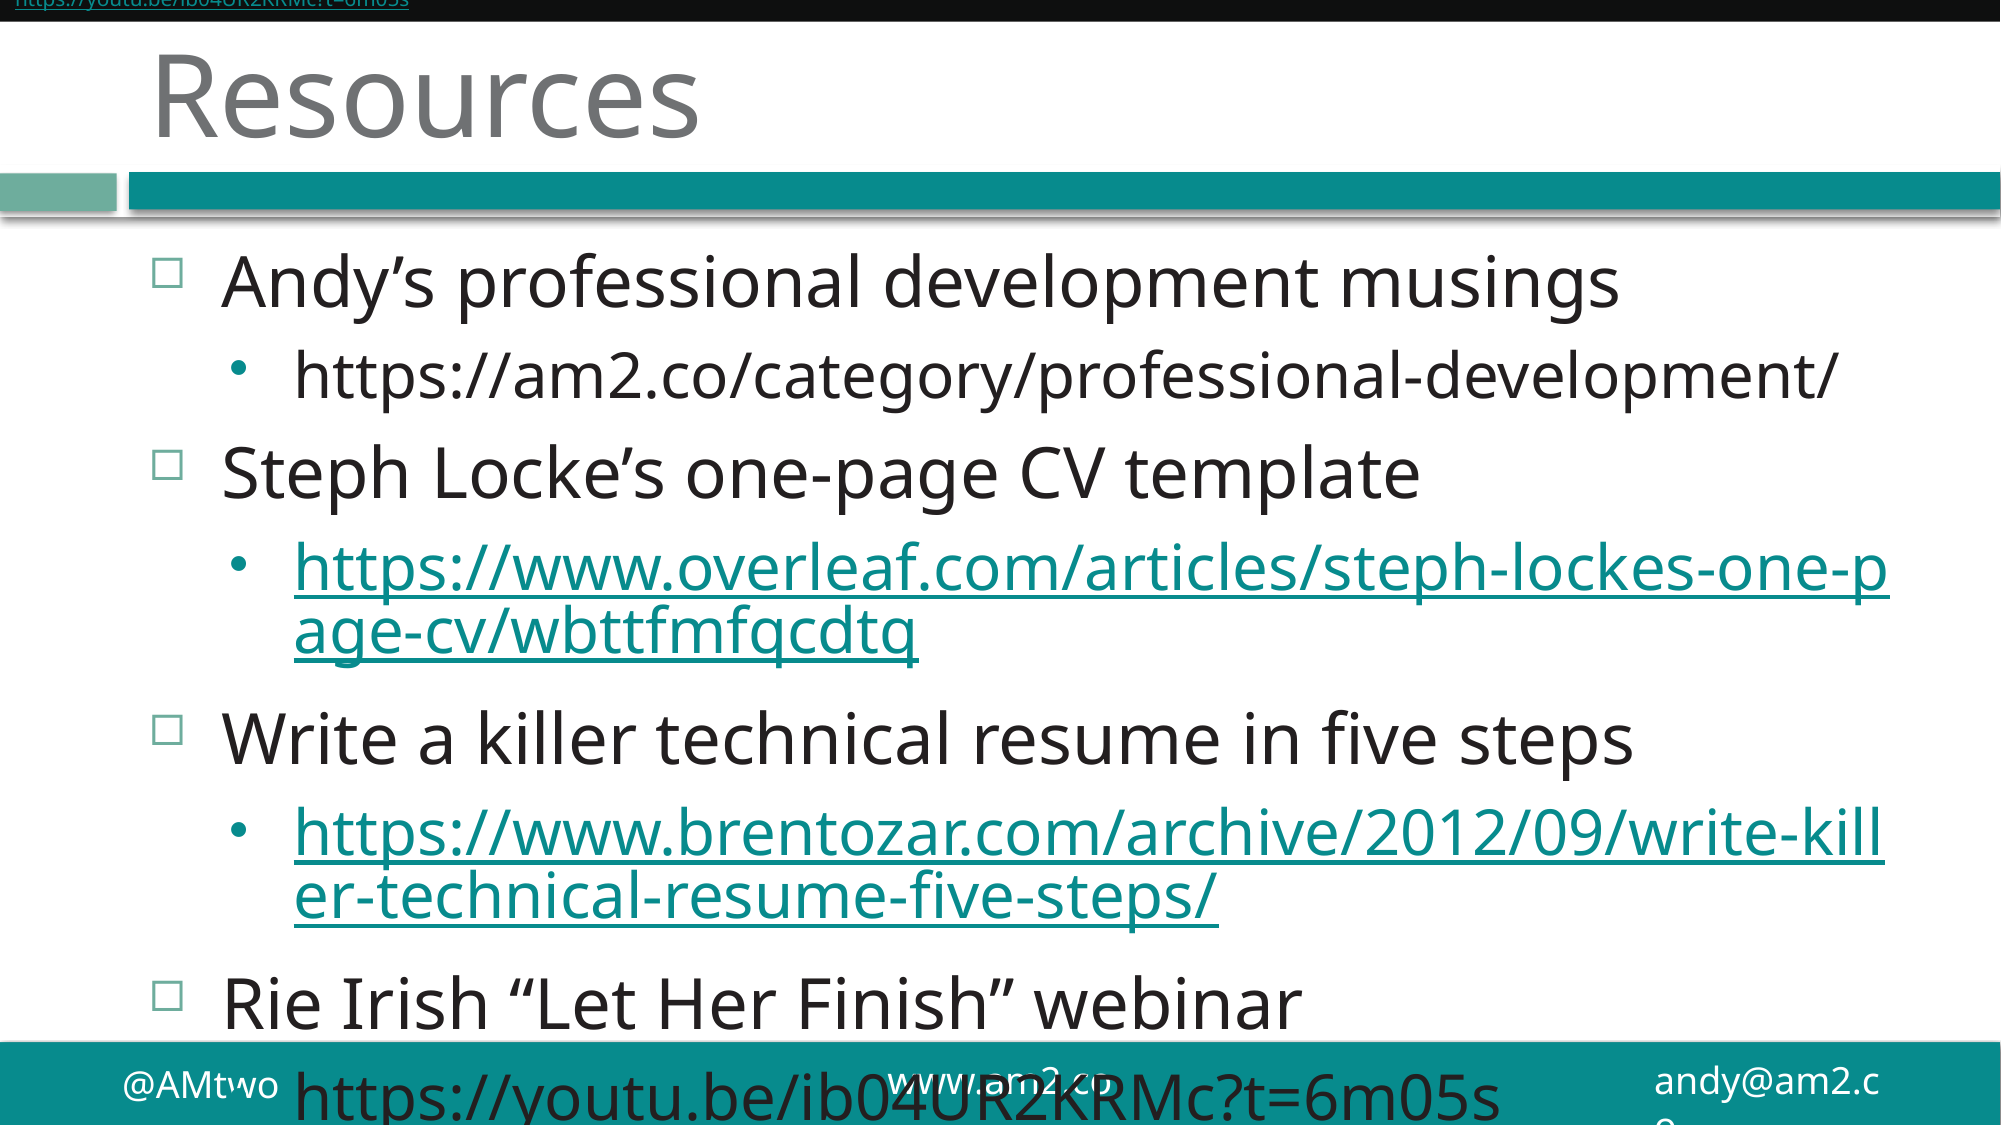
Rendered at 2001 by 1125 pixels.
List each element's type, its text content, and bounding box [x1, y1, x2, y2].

title Resources [133, 22, 1917, 169]
list Andy’s professional development musings https://am2.co/category/professional-development/ Steph Locke’s one-page CV template https://www.overleaf.com/articles/steph-lockes-one-page-cv/wbttfmfqcdtq Write a killer technical resume in five steps https://www.brentozar.com/archive/2012/09/write-killer-technical-resume-five-steps/ Rie Irish “Let Her Finish” webinar https://youtu.be/ib04UR2KRMc?t=6m05s [133, 229, 1918, 1028]
text_box https://youtu.be/ib04UR2KRMc?t=6m05s [0, 0, 2000, 22]
